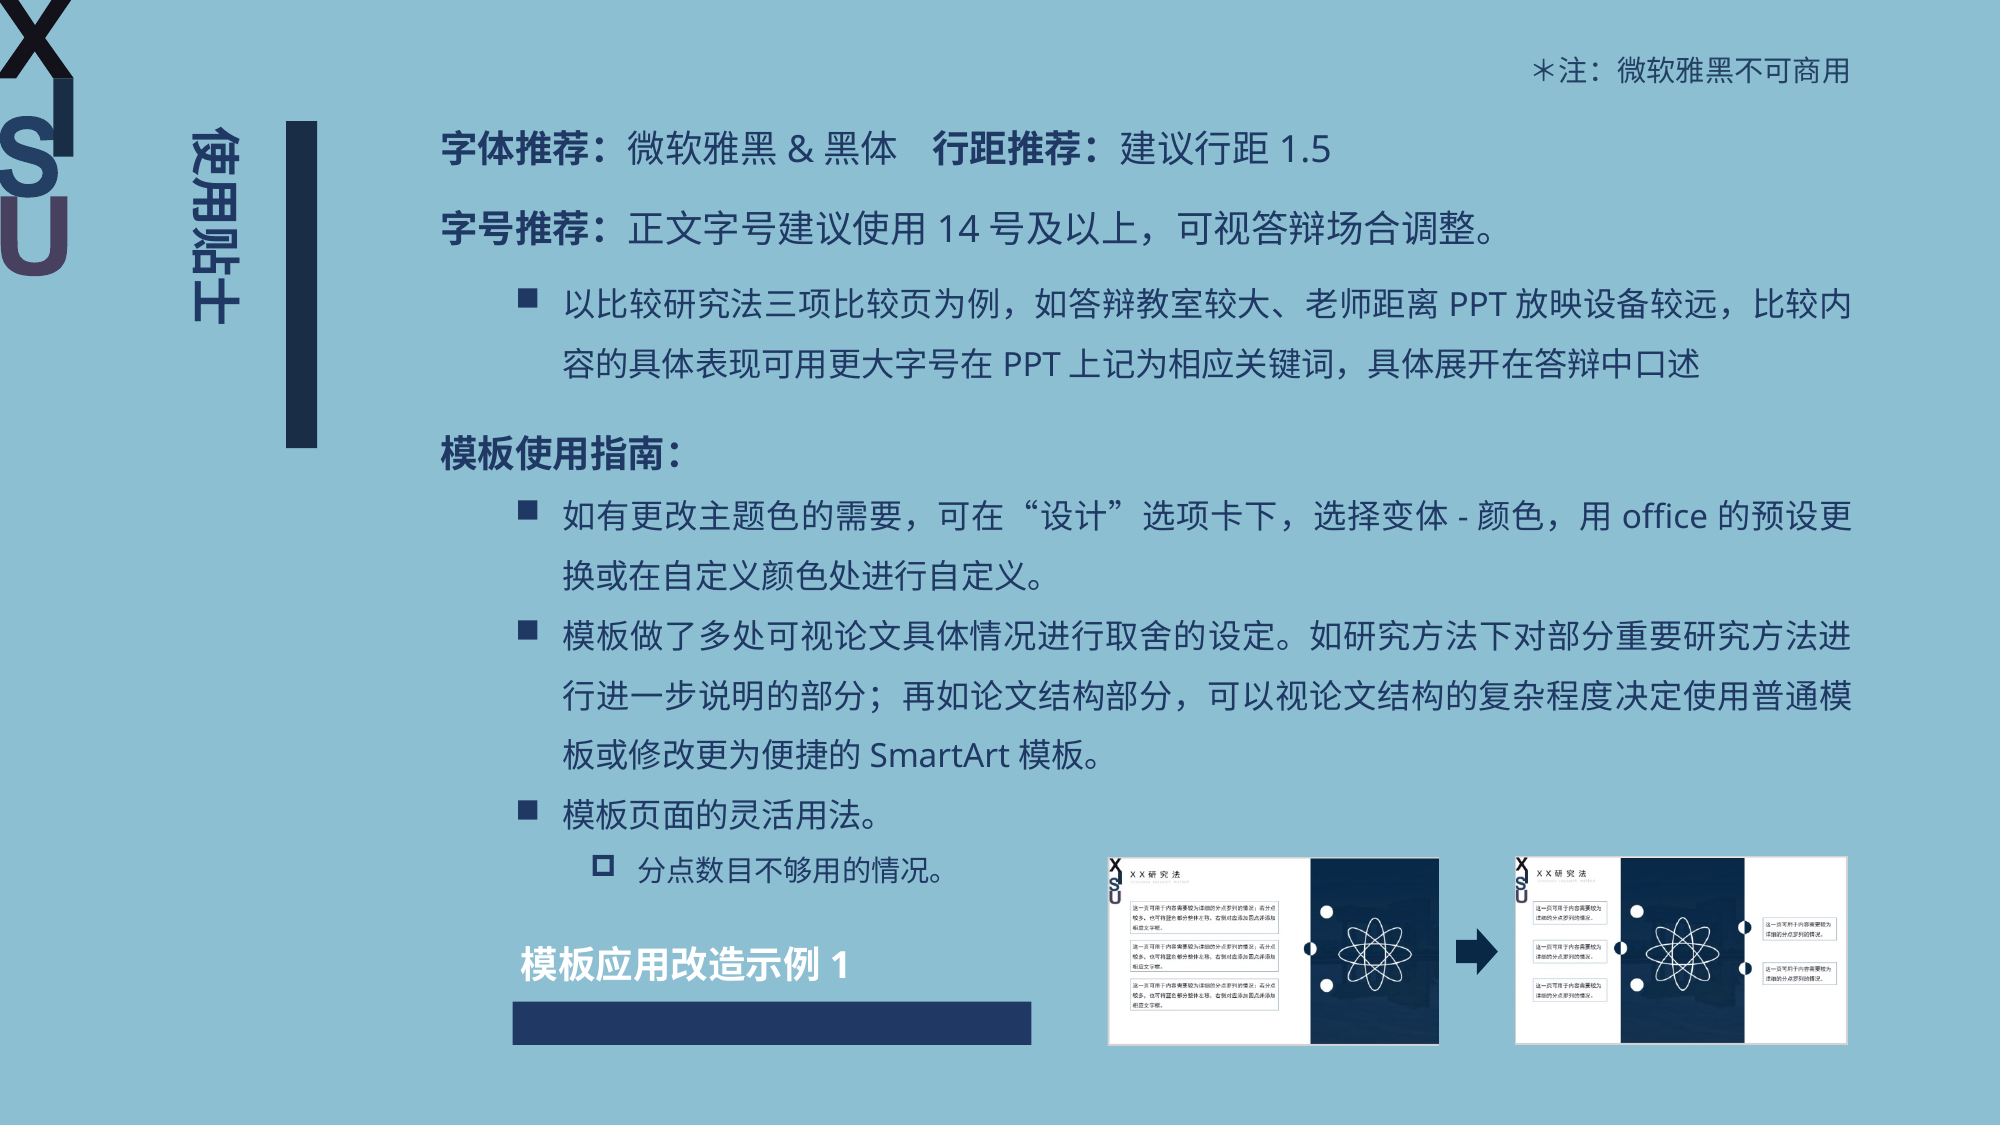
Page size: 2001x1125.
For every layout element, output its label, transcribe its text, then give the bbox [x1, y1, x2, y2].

text_box [512, 1001, 1032, 1046]
picture [1515, 856, 1848, 1046]
text_box 模板应用改造示例1 [506, 933, 936, 994]
text_box 字体推荐：微软雅黑&黑体 行距推荐：建议行距1.5 字号推荐：正文字号建议使用14号及以上，可视答辩场合调整。 以比较研究法三项比较页为例，如答辩教室较大、老师距离PPT放映设备较远，比较内容的具体表现可用更大字号在PPT上记为相应关键词，具体展开在答辩中口述 模板使用指南： 如有更改主题色的需要，可在“设计”选项卡下，选择变体-颜色，用office的预设更换或在自定义颜色处进行自定义。 模板做了多处可视论文具体情况进行取舍的设定。如研究方法下对部分重要研究方法进行进一步说明的部分；再如论文结构部分，可以视论文结构的复杂程度决定使用普通模板或修改更为便捷的SmartArt模板。 模板页面的灵活用法。 分点数目不够用的情况。 [425, 95, 1868, 1030]
text_box ＊注：微软雅黑不可商用 [1515, 44, 1868, 95]
text_box [1455, 925, 1500, 978]
text_box 使用贴士 [164, 111, 256, 362]
picture [1107, 857, 1439, 1046]
text_box [285, 120, 318, 449]
